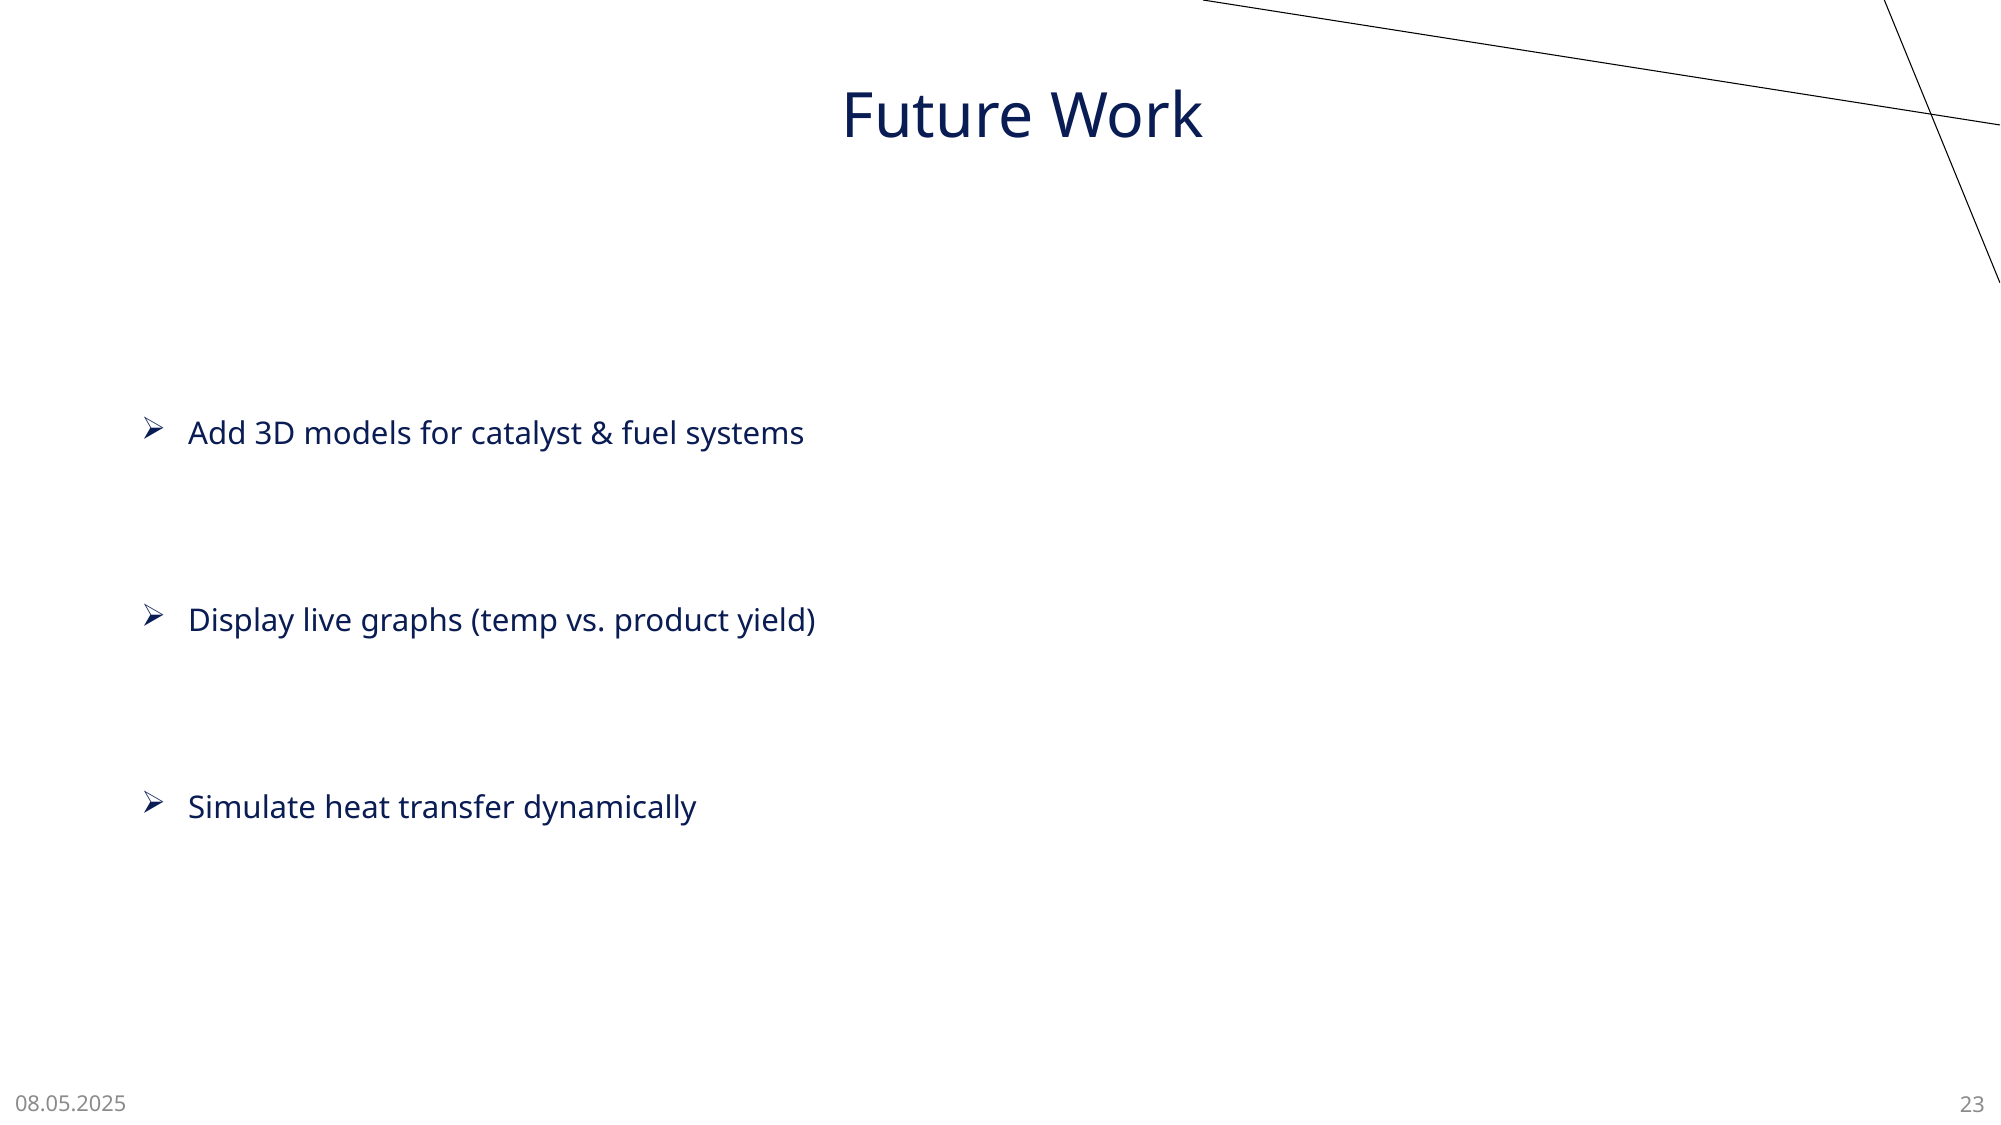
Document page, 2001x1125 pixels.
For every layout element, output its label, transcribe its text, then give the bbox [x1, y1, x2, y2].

slide_number 23 [1810, 1093, 2000, 1119]
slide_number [0, 1080, 254, 1125]
text_box Future Work [499, 67, 1547, 157]
text_box Add 3D models for catalyst & fuel systems Display live graphs (temp vs. product yield) Simulate heat transfer dynamically [126, 255, 1174, 833]
